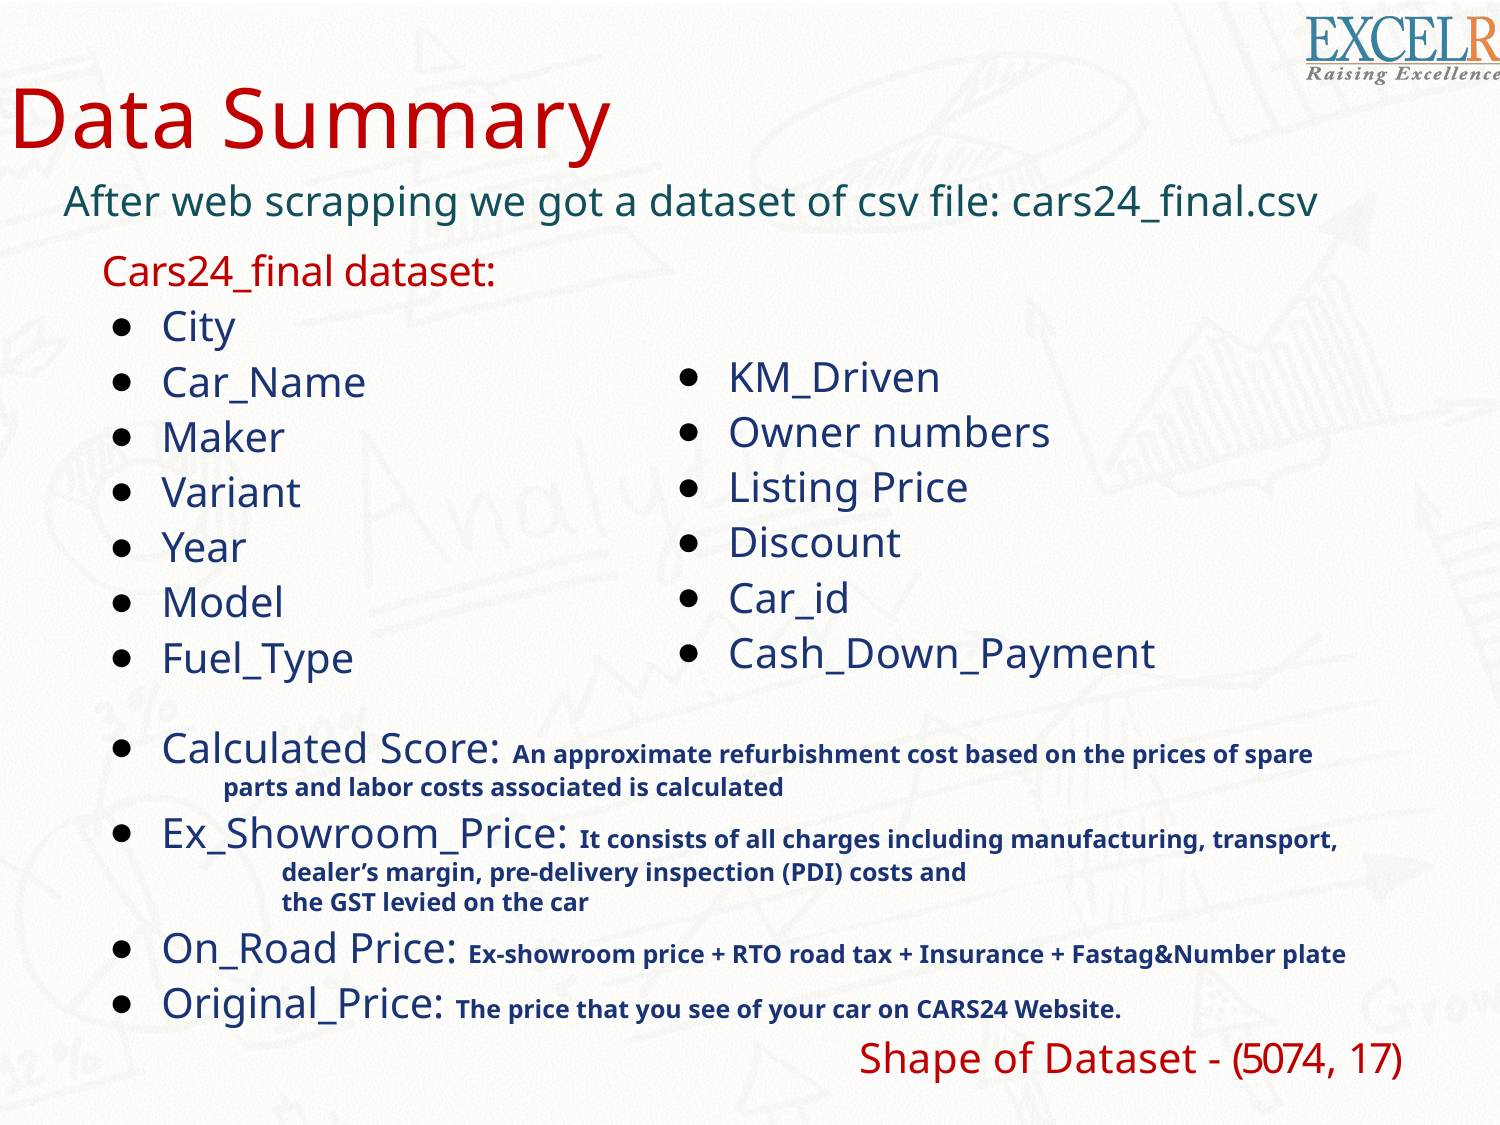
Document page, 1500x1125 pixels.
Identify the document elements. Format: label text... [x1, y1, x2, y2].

text_box Cars24_final dataset: City Car_Name Maker Variant Year Model Fuel_Type [99, 237, 611, 714]
text_box KM_Driven Owner numbers Listing Price Discount Car_id Cash_Down_Payment [666, 288, 1235, 677]
text_box Data Summary After web scrapping we got a dataset of csv file: cars24_final.csv [6, 43, 1500, 225]
picture [0, 0, 1500, 1125]
text_box Calculated Score: An approximate refurbishment cost based on the prices of spare parts and labor costs associated is calculated Ex_Showroom_Price: It consists of all charges including manufacturing, transport, dealer’s margin, pre-delivery inspection (PDI) costs and the GST levied on the car On_Road Price: Ex-showroom price + RTO road tax + Insurance + Fastag&Number plate Original_Price: The price that you see of your car on CARS24 Website. Shape of Dataset - (5074, 17) [99, 714, 1500, 1083]
